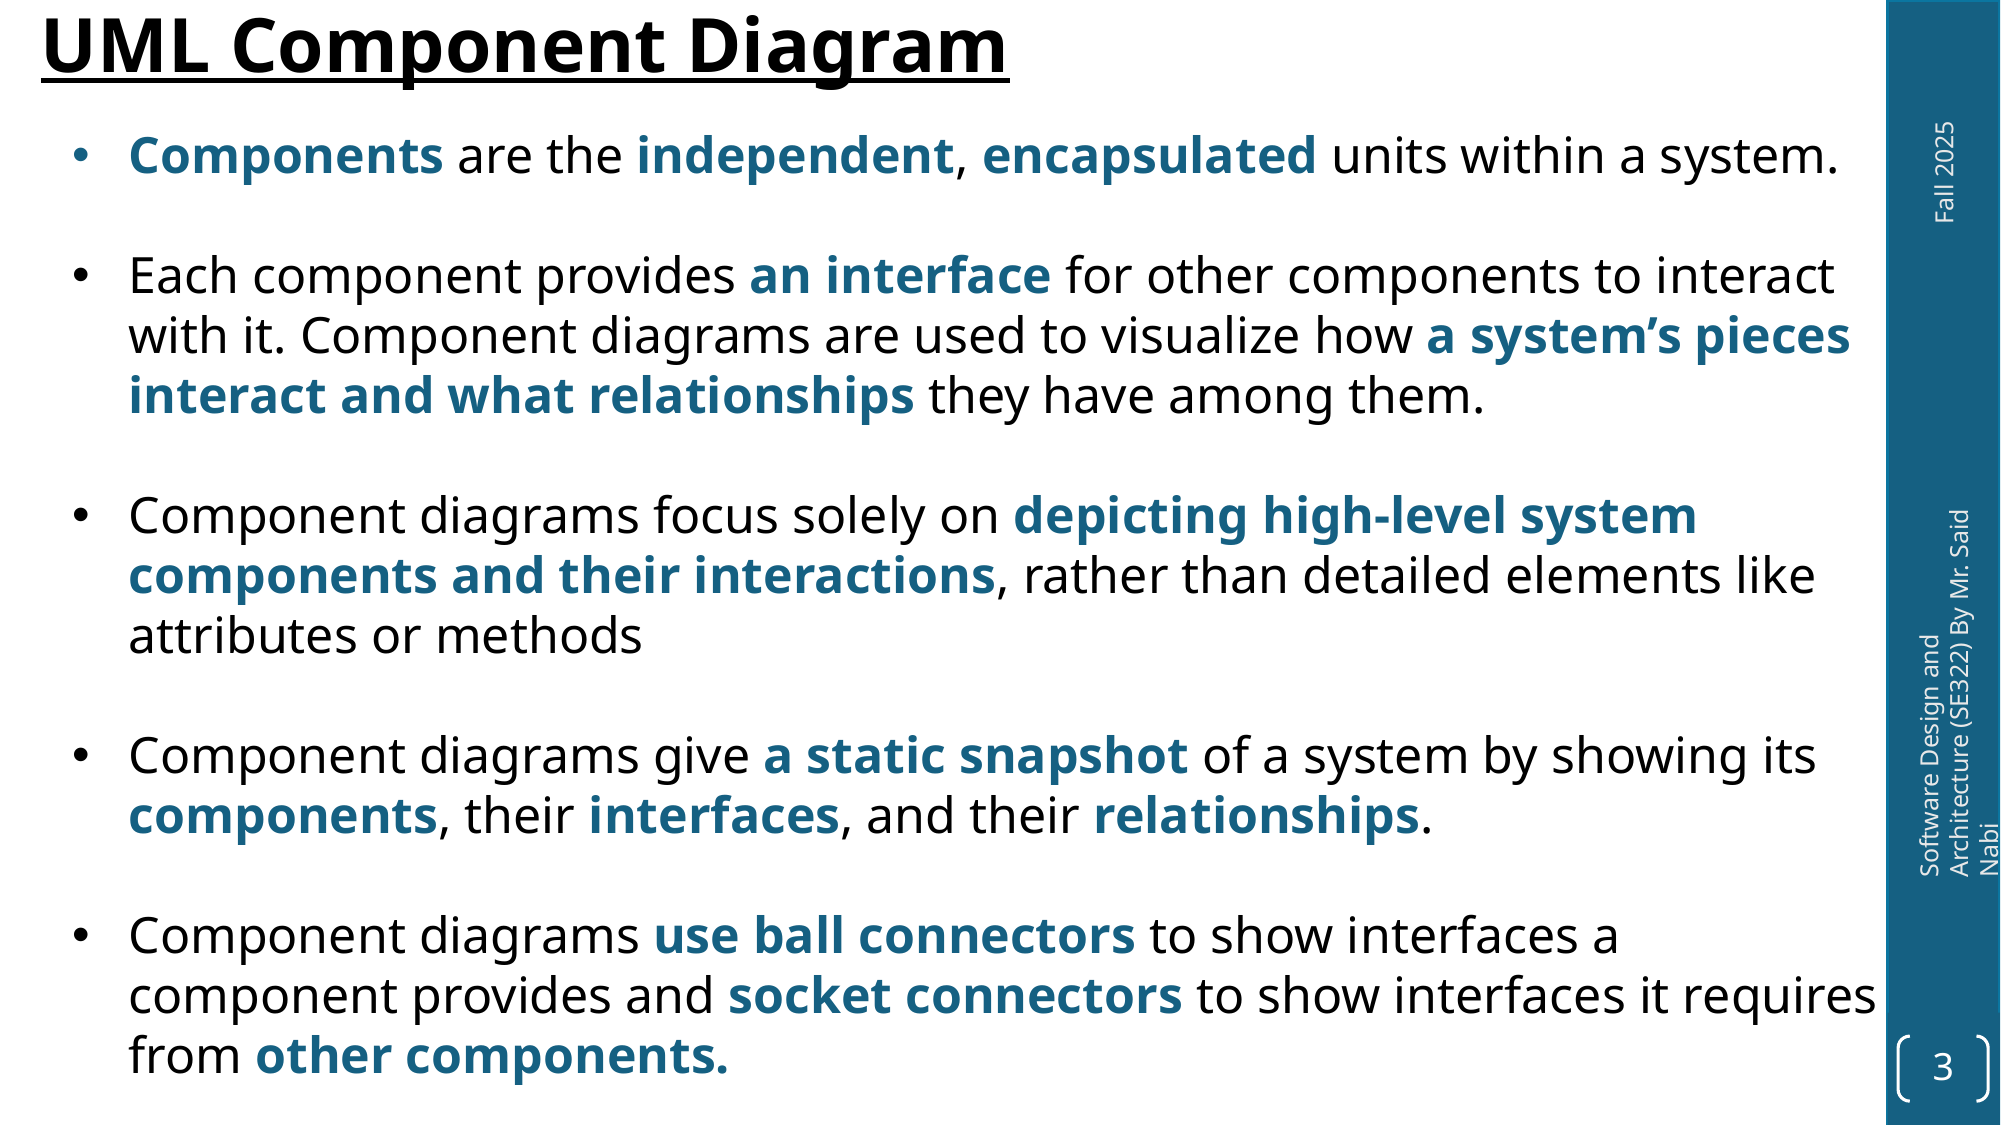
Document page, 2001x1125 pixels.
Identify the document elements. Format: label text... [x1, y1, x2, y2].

text_box Components are the independent, encapsulated units within a system. Each component provides an interface for other components to interact with it. Component diagrams are used to visualize how a system’s pieces interact and what relationships they have among them. Component diagrams focus solely on depicting high-level system components and their interactions, rather than detailed elements like attributes or methods Component diagrams give a static snapshot of a system by showing its components, their interfaces, and their relationships. Component diagrams use ball connectors to show interfaces a component provides and socket connectors to show interfaces it requires from other components. [57, 116, 1896, 1092]
text_box UML Component Diagram [26, 0, 1752, 125]
